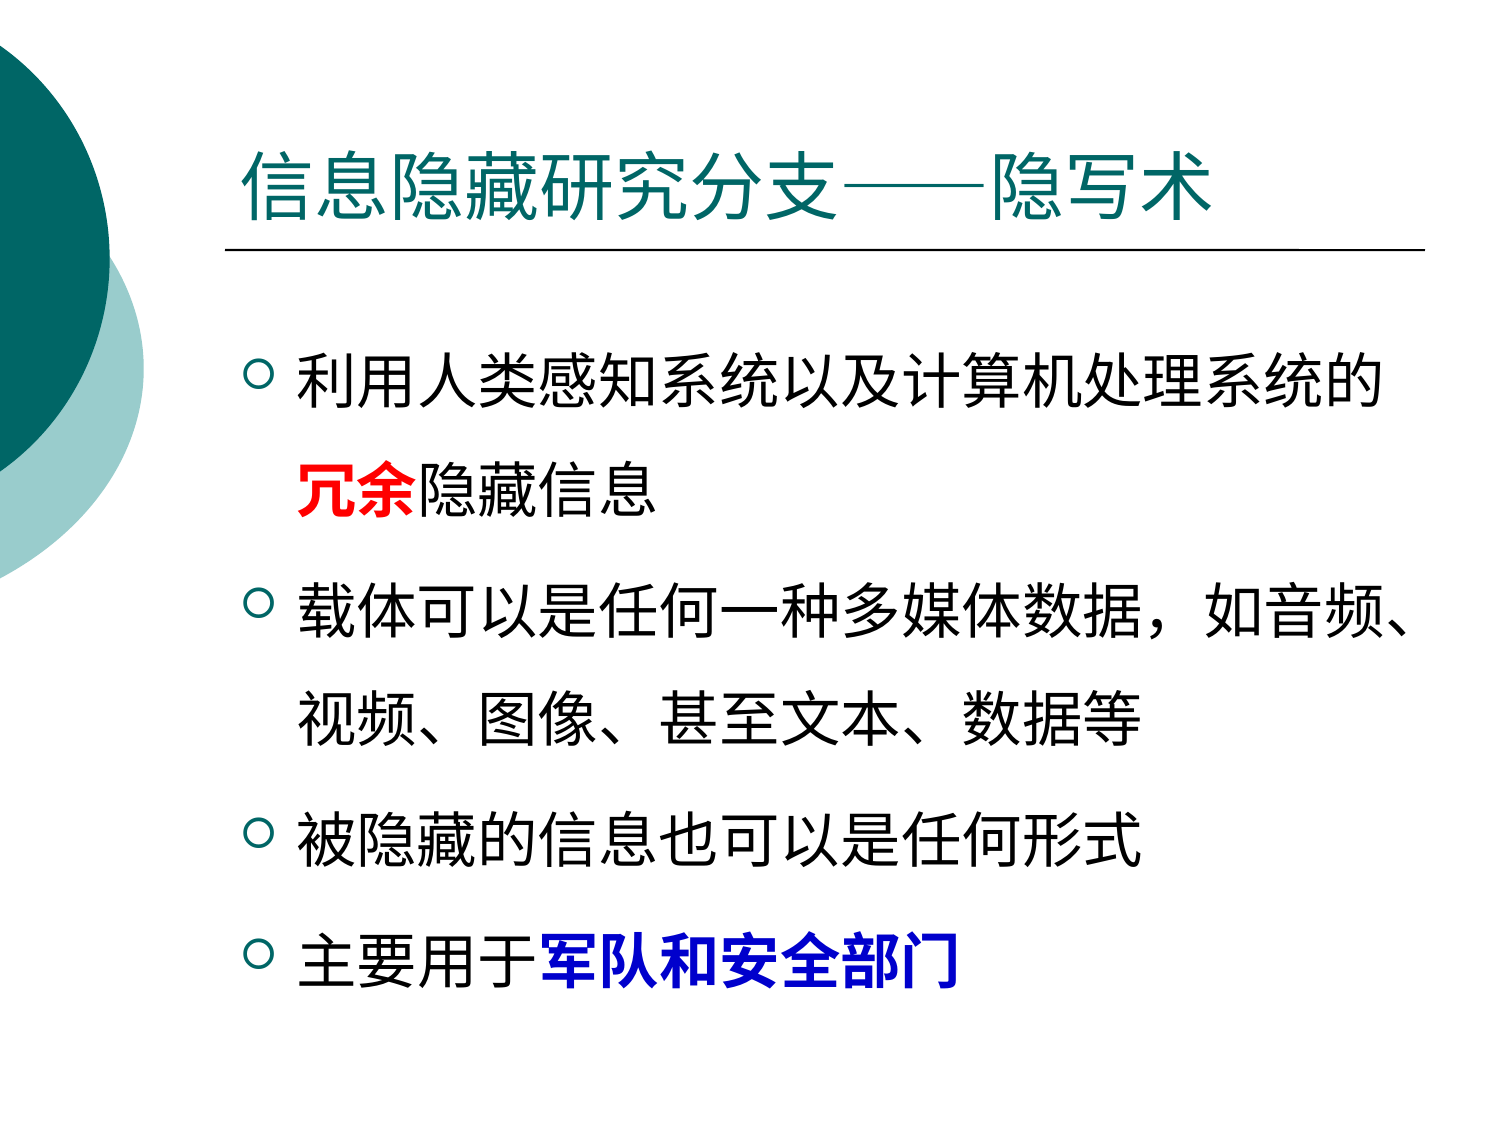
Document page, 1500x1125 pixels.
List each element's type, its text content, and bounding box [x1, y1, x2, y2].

title 信息隐藏研究分支——隐写术 [224, 49, 1425, 237]
list 利用人类感知系统以及计算机处理系统的冗余隐藏信息 载体可以是任何一种多媒体数据，如音频、视频、图像、甚至文本、数据等 被隐藏的信息也可以是任何形式 主要用于军队和安全部门 [224, 299, 1425, 975]
